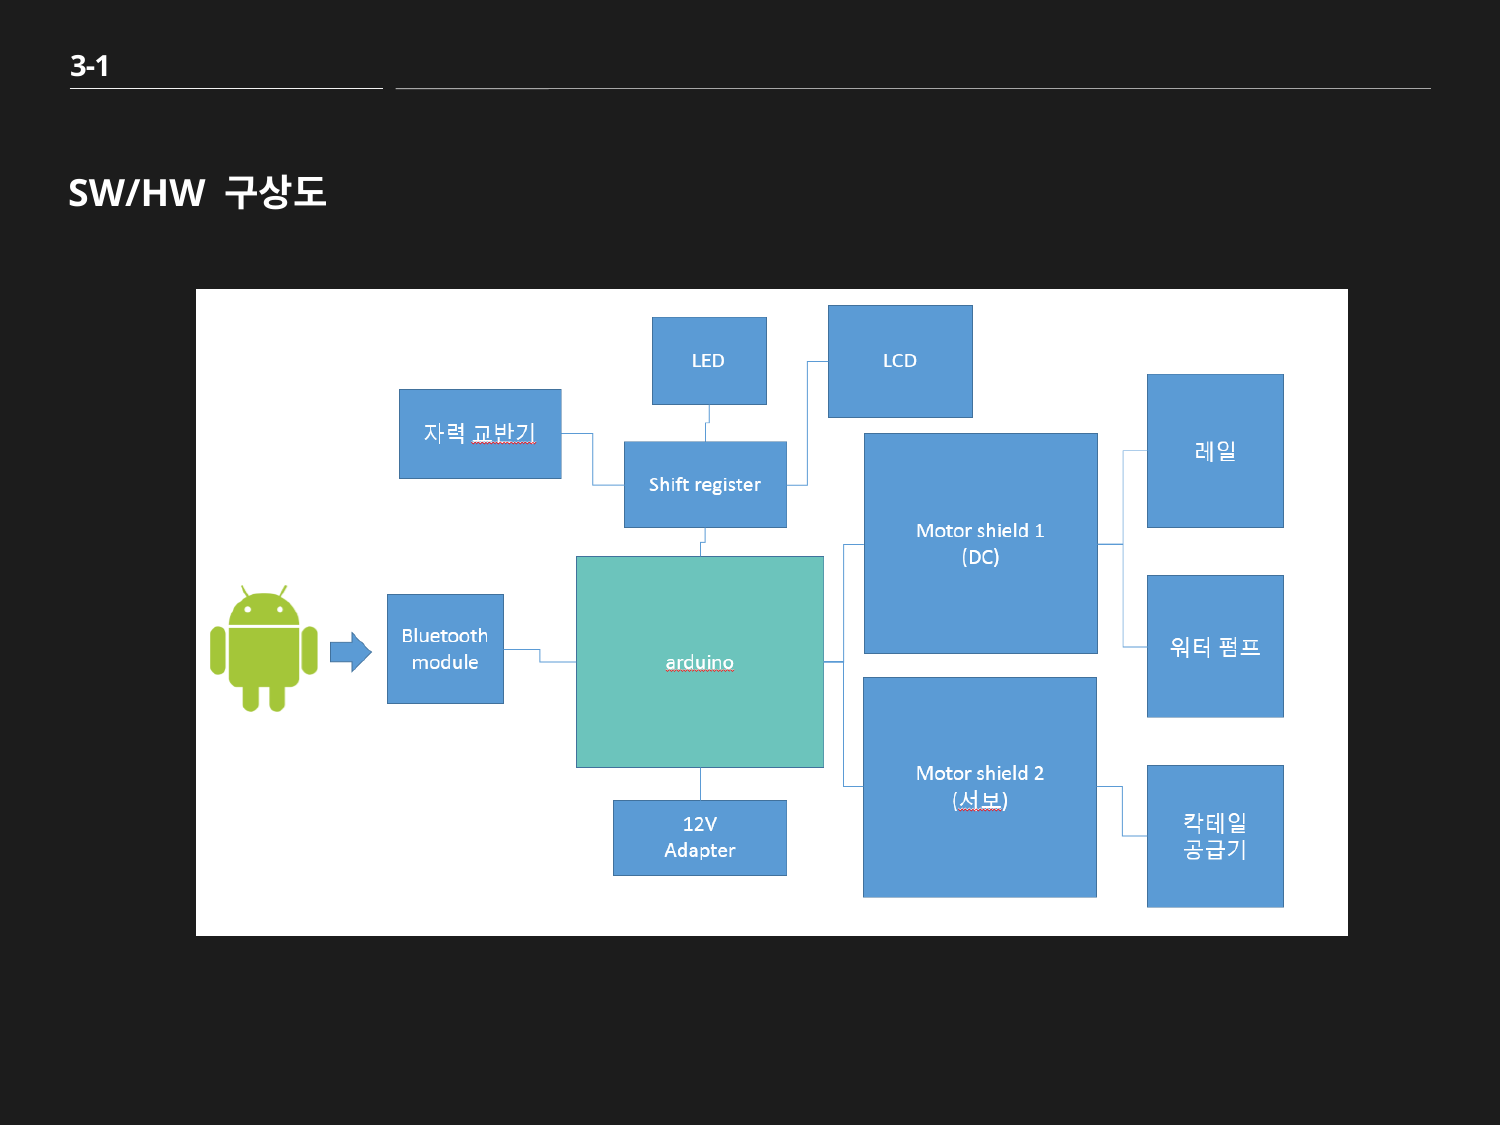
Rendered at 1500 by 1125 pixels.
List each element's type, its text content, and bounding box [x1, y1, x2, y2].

text_box SW/HW 구상도 [53, 161, 384, 411]
text_box 3-1 [55, 39, 127, 90]
picture [196, 289, 1349, 936]
